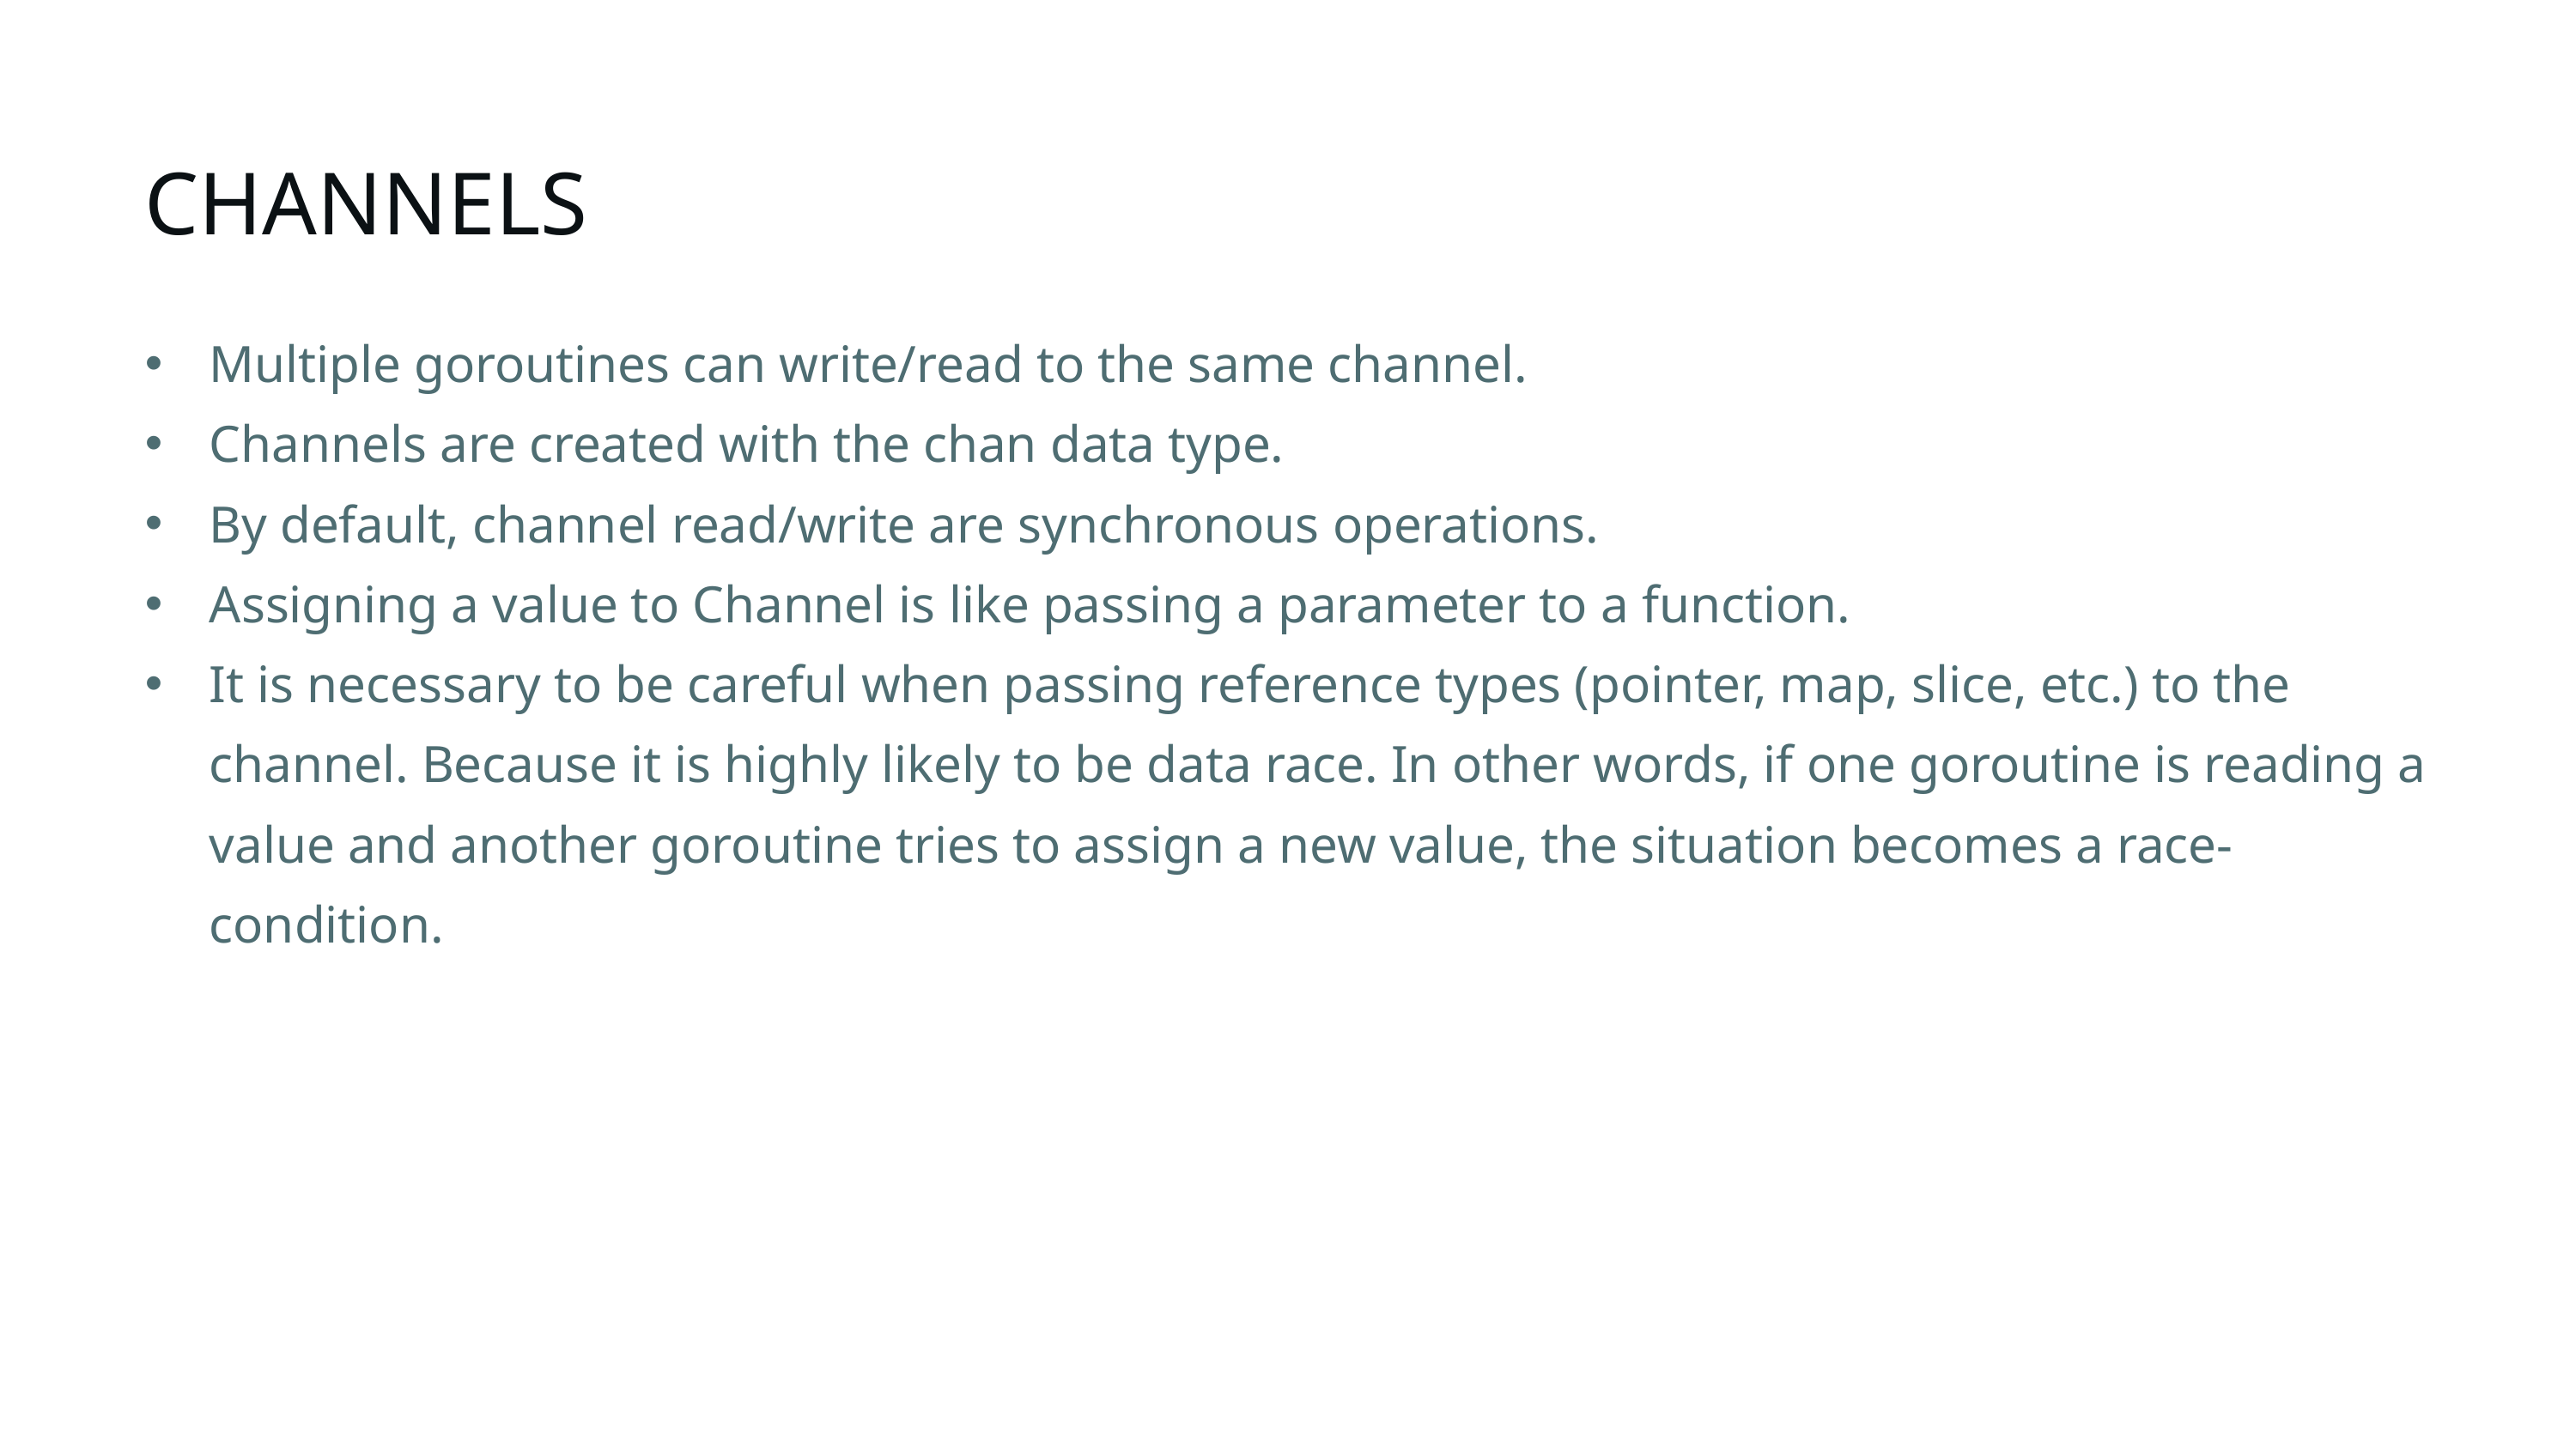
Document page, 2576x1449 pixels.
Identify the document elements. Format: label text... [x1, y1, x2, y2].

text_box Multiple goroutines can write/read to the same channel. Channels are created with the chan data type. By default, channel read/write are synchronous operations. Assigning a value to Channel is like passing a parameter to a function. It is necessary to be careful when passing reference types (pointer, map, slice, etc.) to the channel. Because it is highly likely to be data race. In other words, if one goroutine is reading a value and another goroutine tries to assign a new value, the situation becomes a race-condition. [144, 312, 2432, 954]
text_box CHANNELS [144, 131, 1473, 252]
